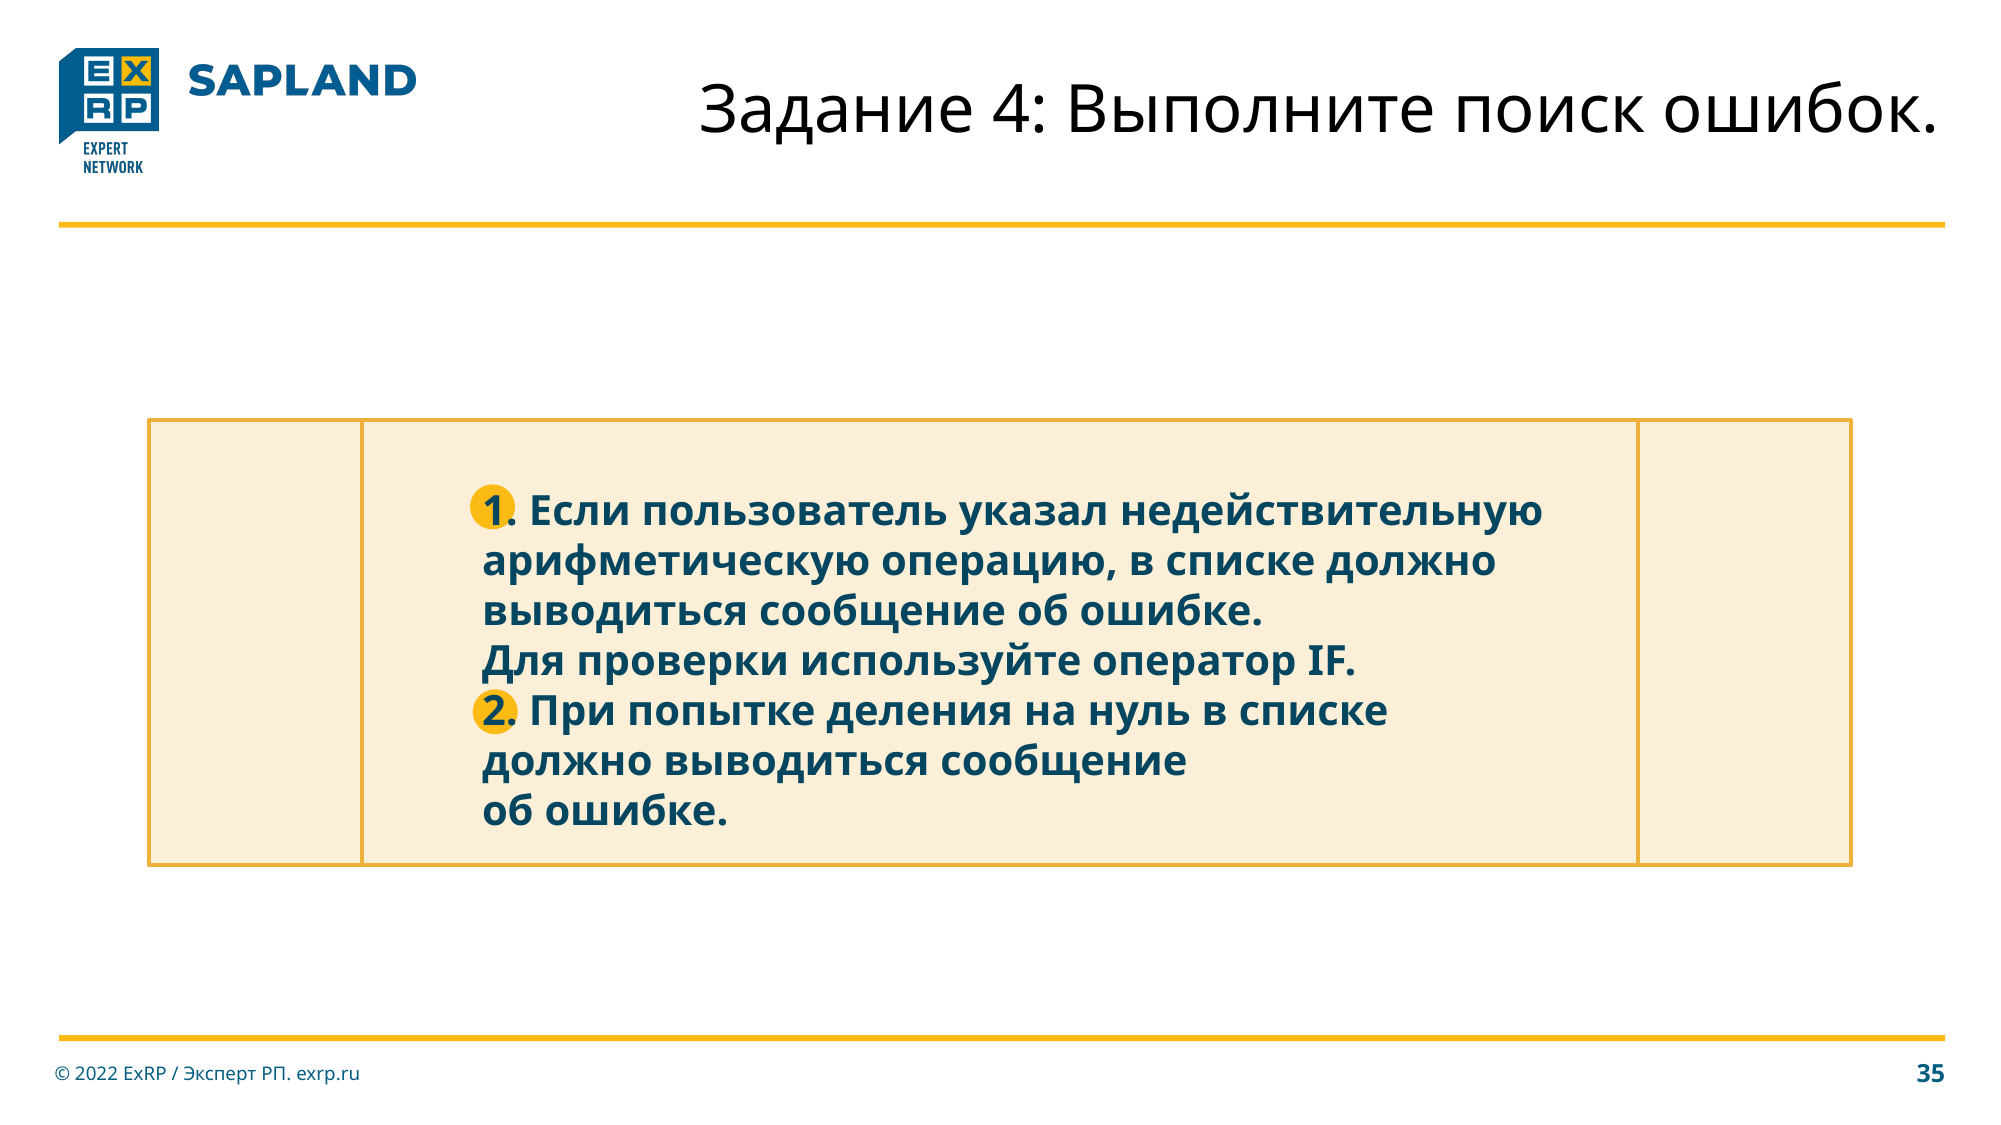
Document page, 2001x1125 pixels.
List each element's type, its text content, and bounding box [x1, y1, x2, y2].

picture [85, 57, 113, 85]
footer © 2022 ExRP / Эксперт РП. exrp.ru [39, 1042, 468, 1103]
text_box 1. Если пользователь указал недействительную арифметическую операцию, в списке должно выводиться сообщение об ошибке. Для проверки используйте оператор IF. 2. При попытке деления на нуль в списке должно выводиться сообщение об ошибке. [467, 476, 1554, 841]
title Задание 4: Выполните поиск ошибок. [420, 17, 1956, 213]
picture [59, 48, 74, 60]
picture [122, 57, 150, 85]
picture [122, 94, 150, 122]
picture [59, 132, 159, 173]
picture [104, 163, 108, 173]
slide_number 35 [1862, 1044, 1961, 1105]
picture [85, 94, 113, 122]
text_box [149, 420, 1851, 865]
picture [189, 64, 416, 96]
